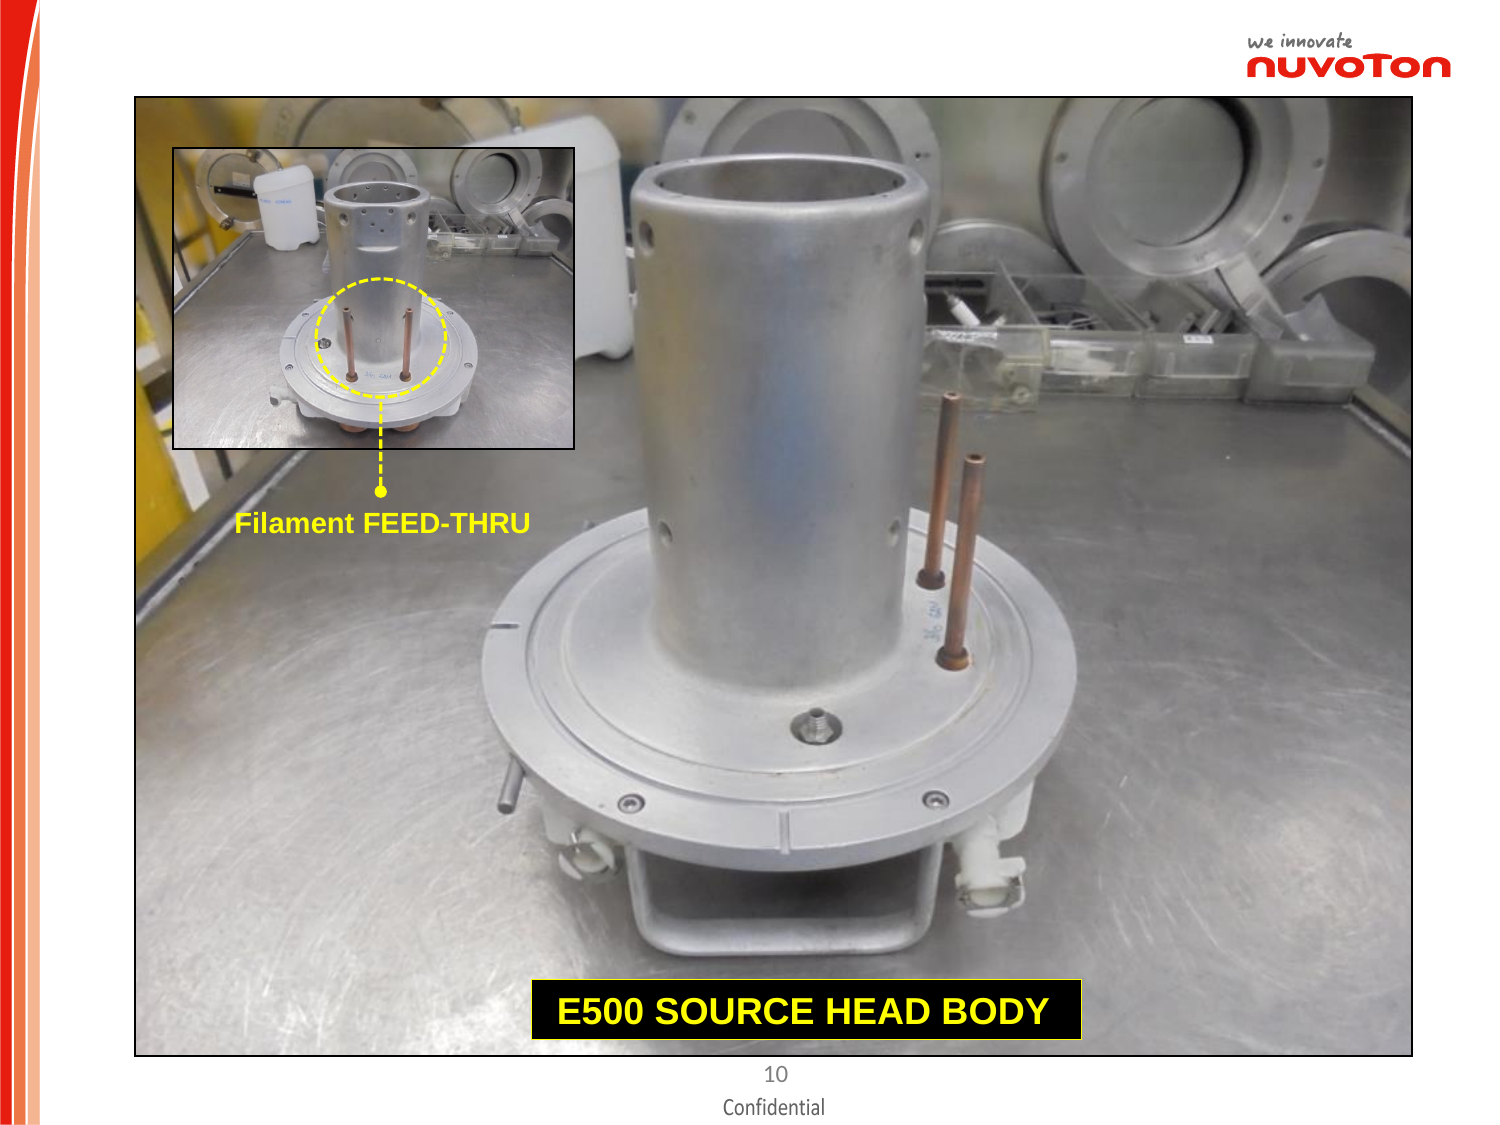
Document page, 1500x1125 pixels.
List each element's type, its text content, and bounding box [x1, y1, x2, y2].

picture [0, 0, 1500, 1125]
slide_number 9 [600, 1062, 951, 1103]
